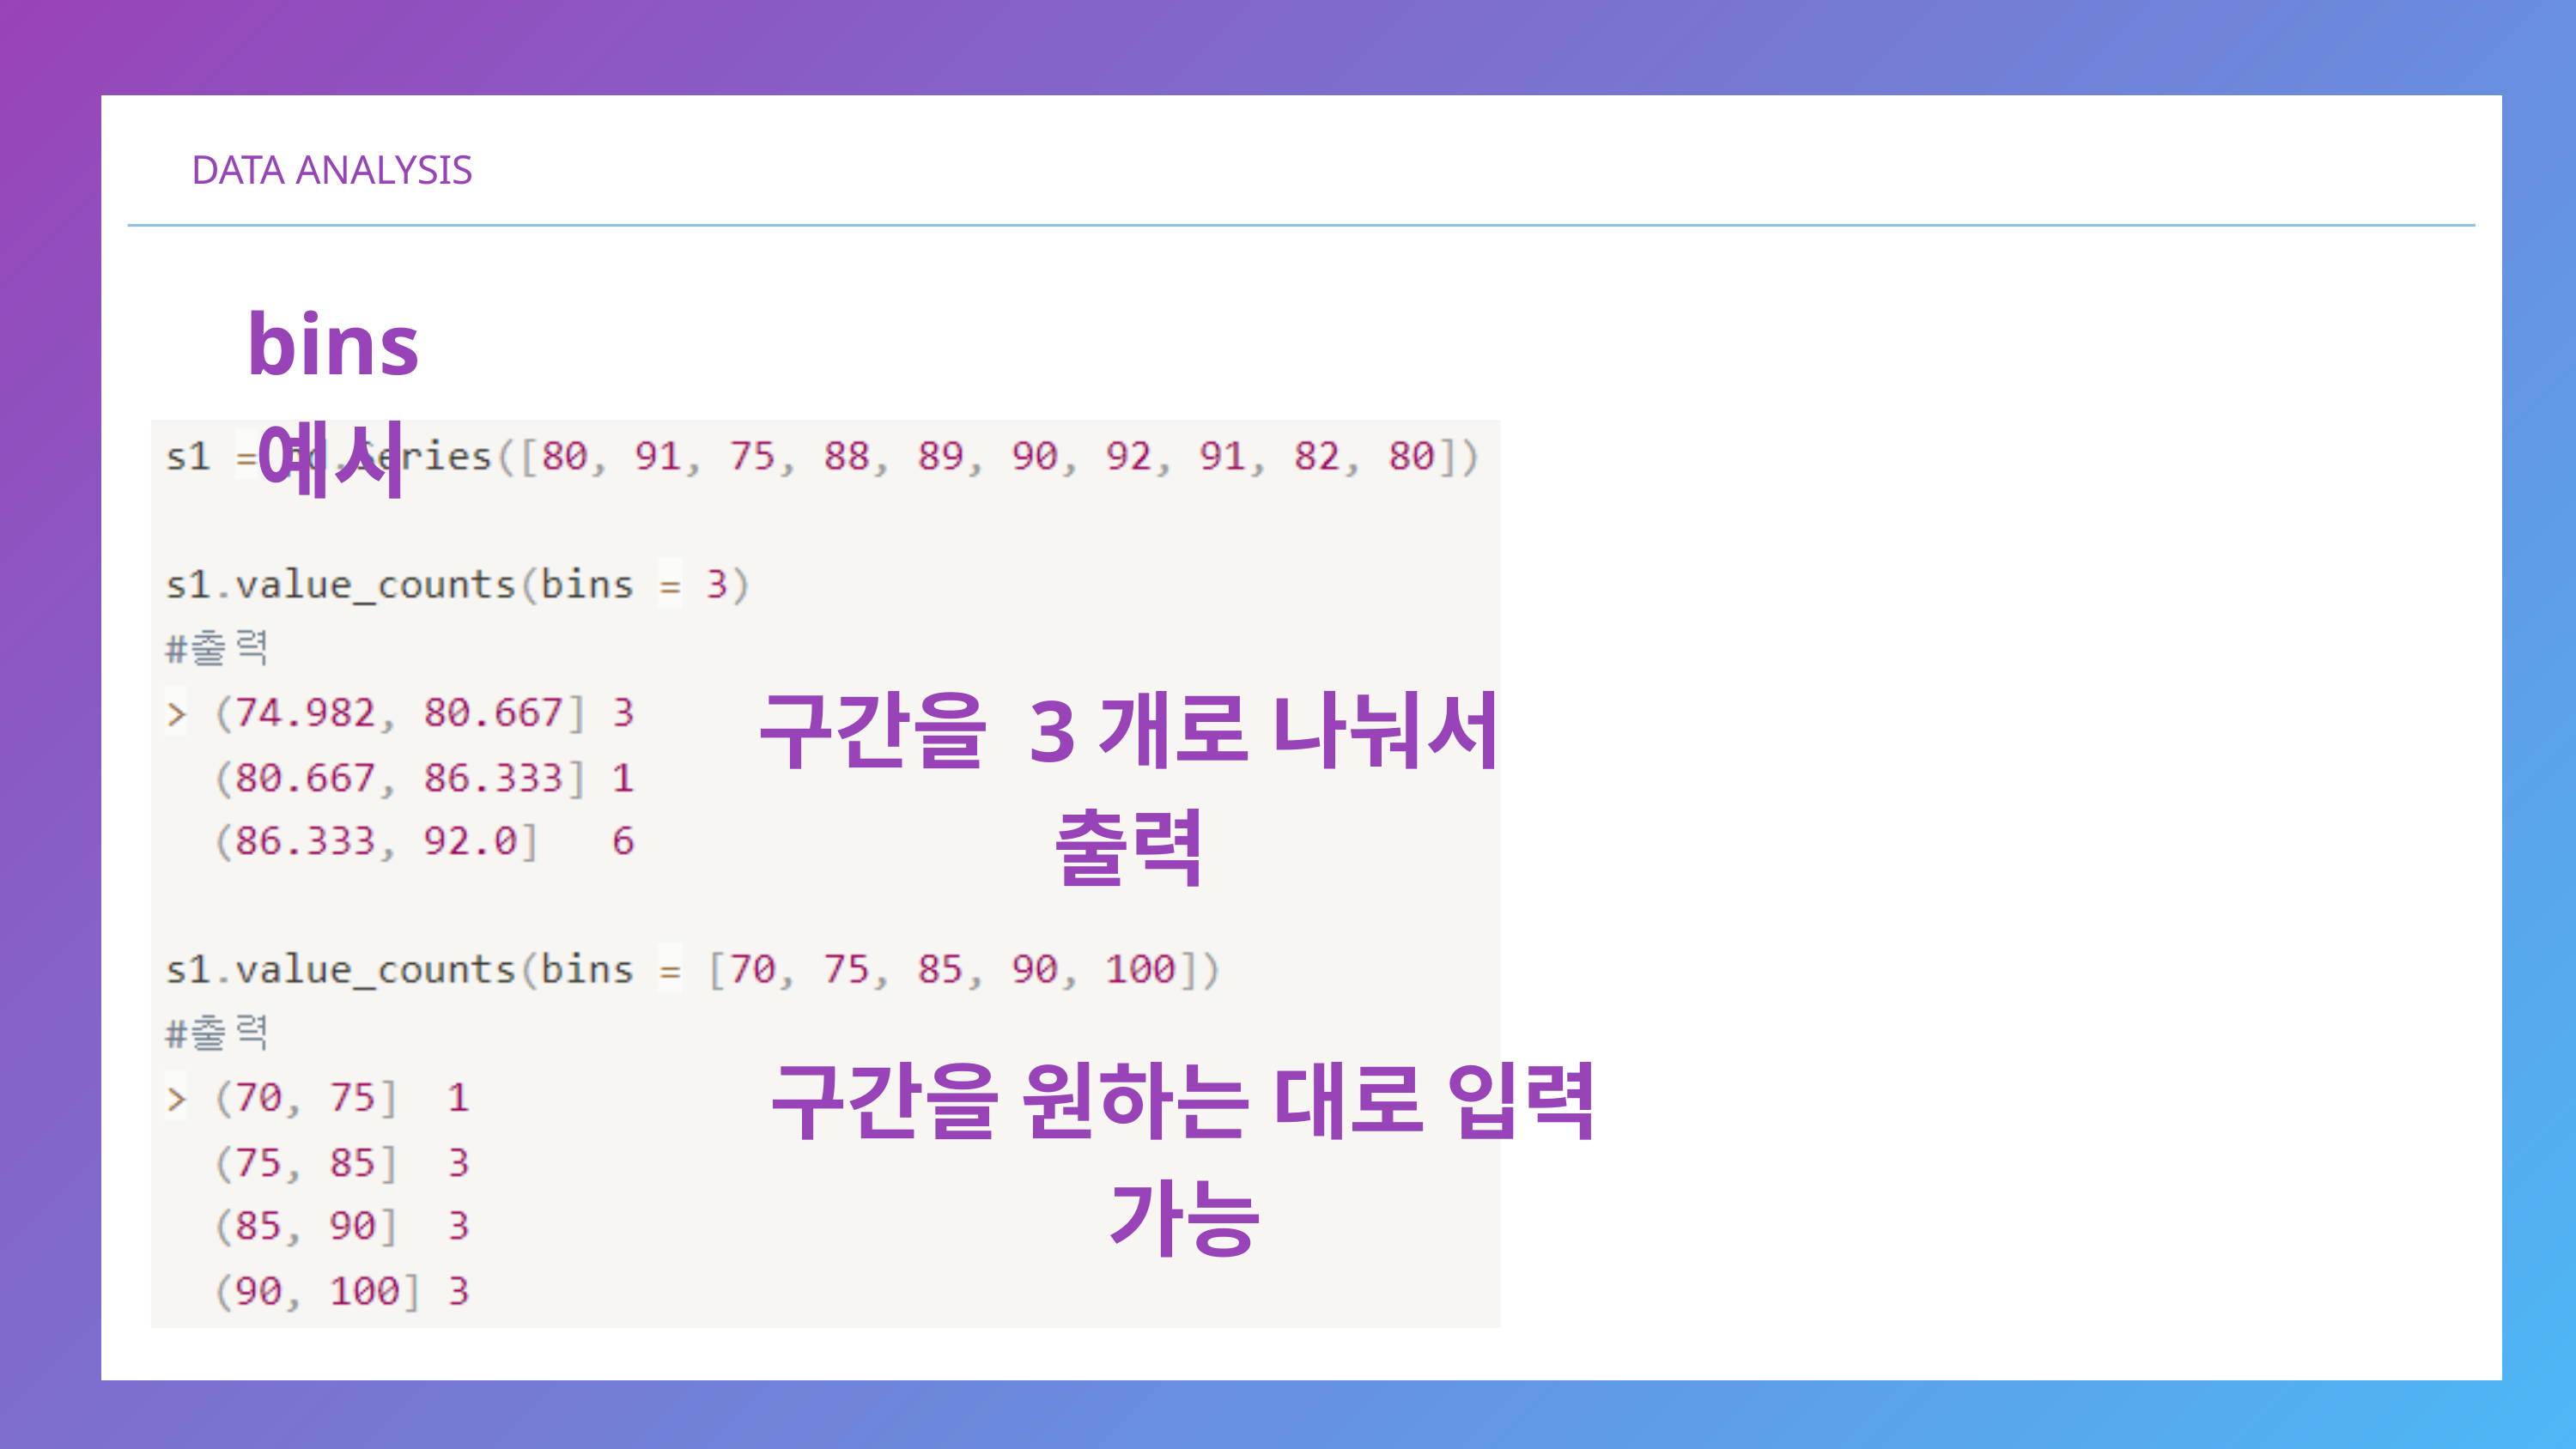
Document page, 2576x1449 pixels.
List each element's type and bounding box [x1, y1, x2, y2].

text_box [100, 94, 2503, 1381]
